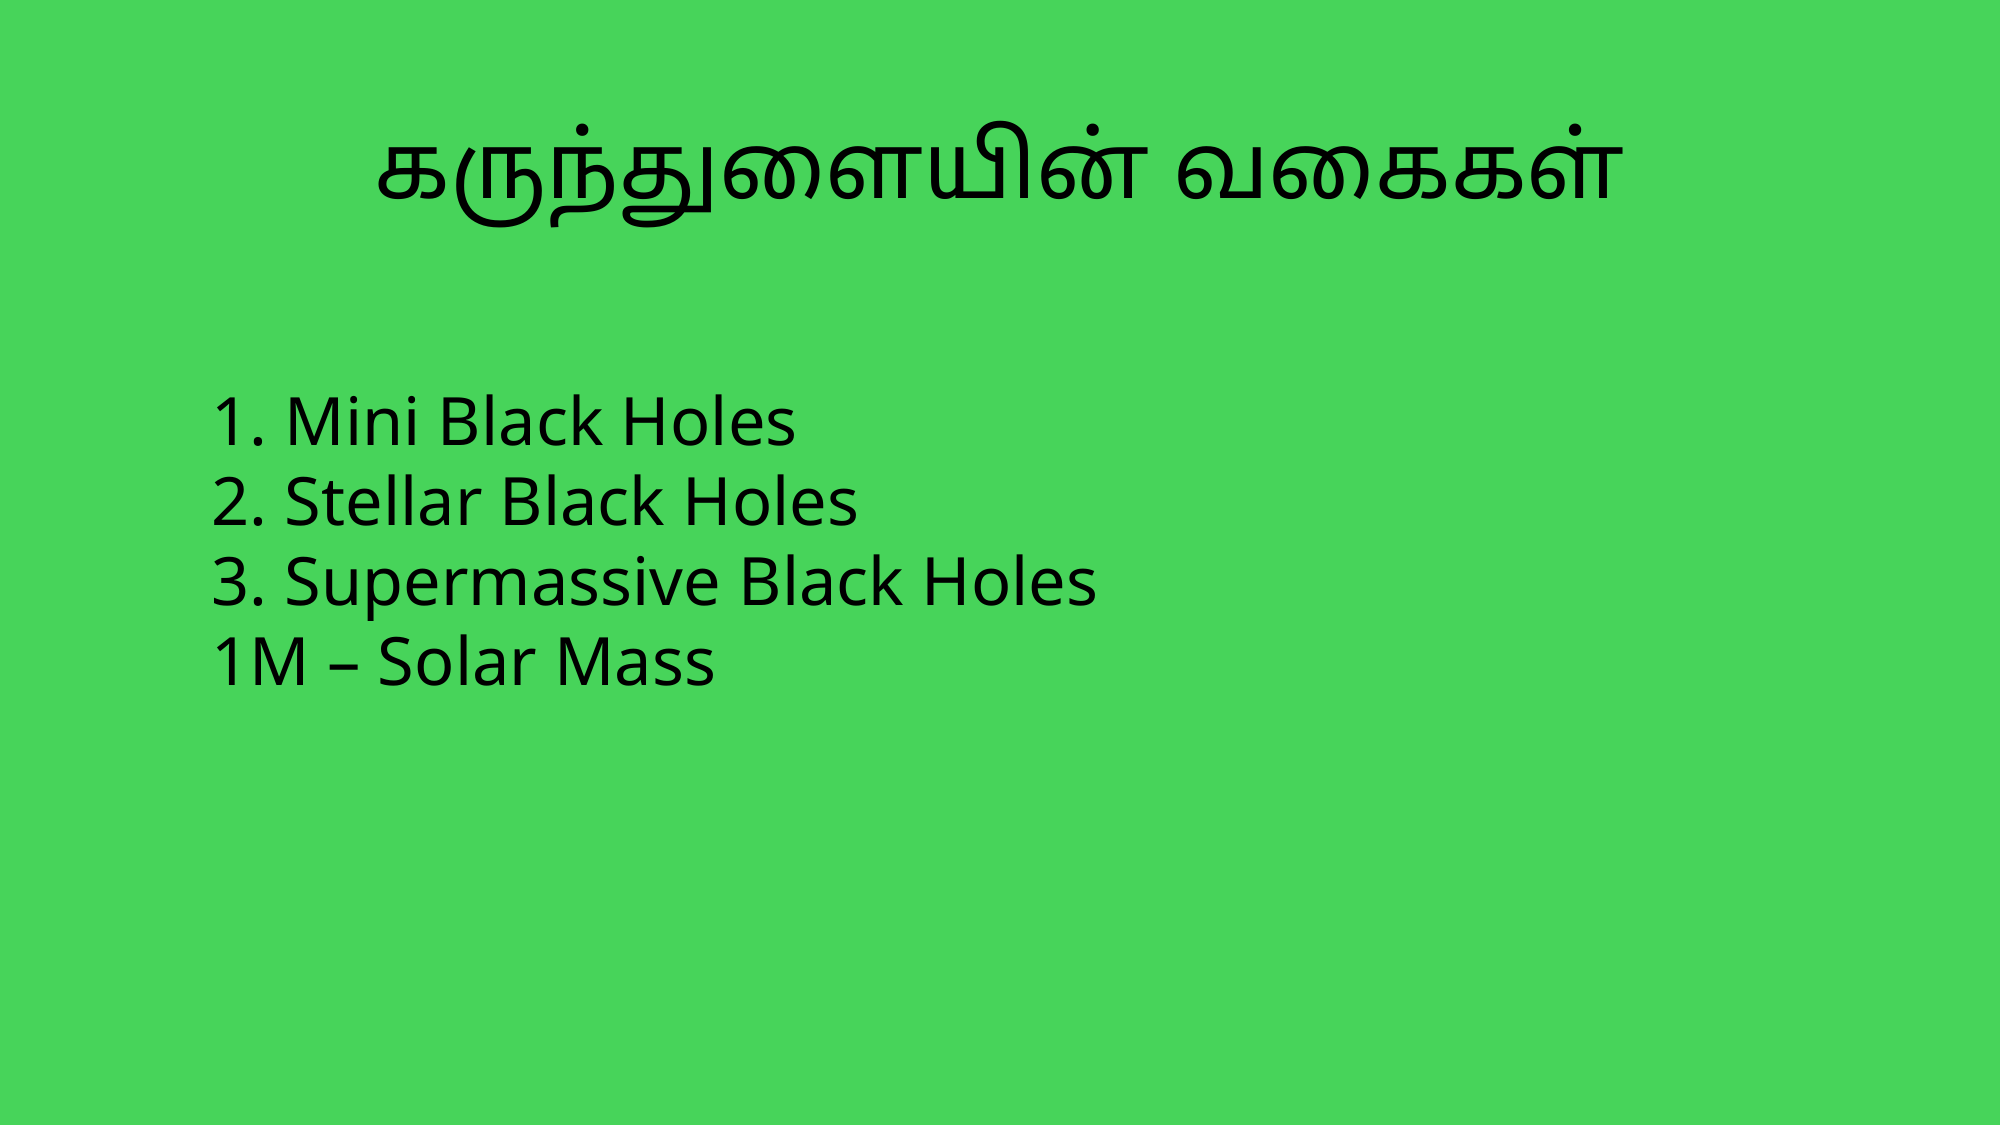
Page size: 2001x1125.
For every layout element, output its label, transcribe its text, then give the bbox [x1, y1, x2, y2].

text_box 1. Mini Black Holes 2. Stellar Black Holes 3. Supermassive Black Holes 1M – Solar Mass [196, 191, 1741, 887]
title கருந்துளையின் வகைகள் [137, 59, 1863, 278]
